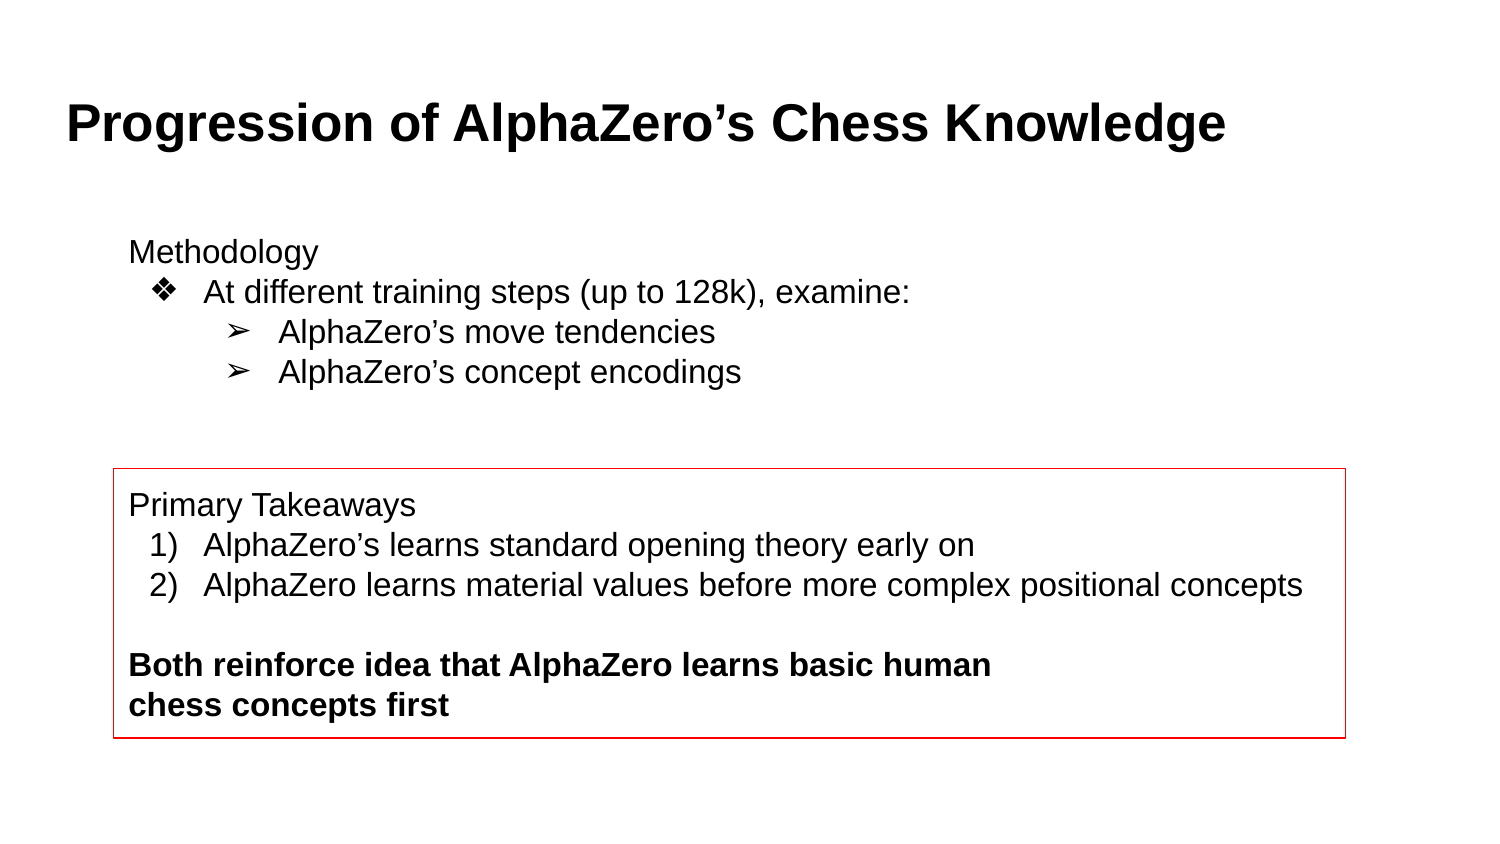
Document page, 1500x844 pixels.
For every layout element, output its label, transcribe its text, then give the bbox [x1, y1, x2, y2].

text_box Methodology At different training steps (up to 128k), examine: AlphaZero’s move tendencies AlphaZero’s concept encodings [113, 215, 1414, 406]
text_box Primary Takeaways AlphaZero’s learns standard opening theory early on AlphaZero learns material values before more complex positional concepts Both reinforce idea that AlphaZero learns basic human chess concepts first [113, 468, 1346, 739]
title Progression of AlphaZero’s Chess Knowledge [51, 72, 1449, 167]
